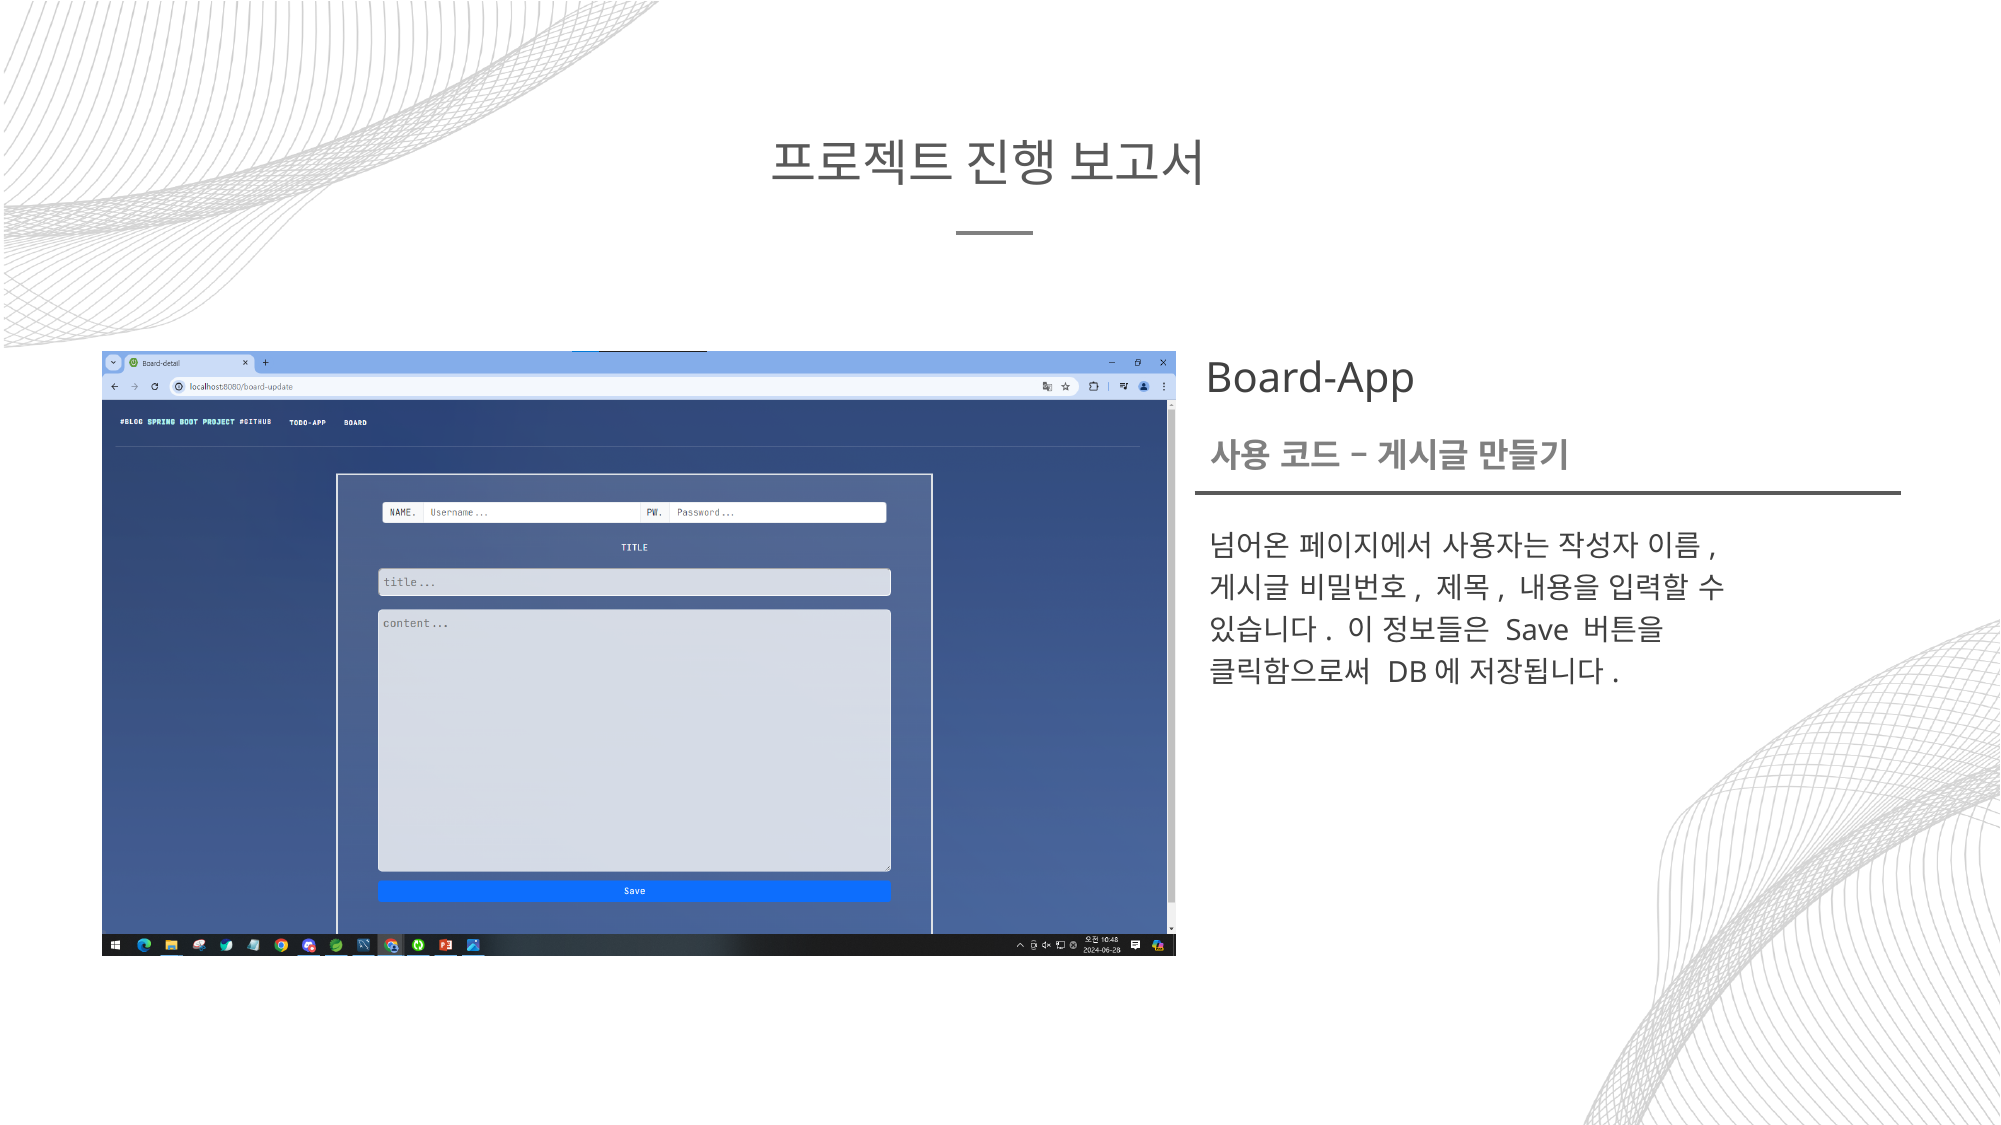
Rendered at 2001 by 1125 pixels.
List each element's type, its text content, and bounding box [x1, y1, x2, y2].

picture [102, 351, 1176, 956]
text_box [113, 233, 1901, 1007]
text_box 프로젝트 진행 보고서 [755, 124, 1245, 199]
